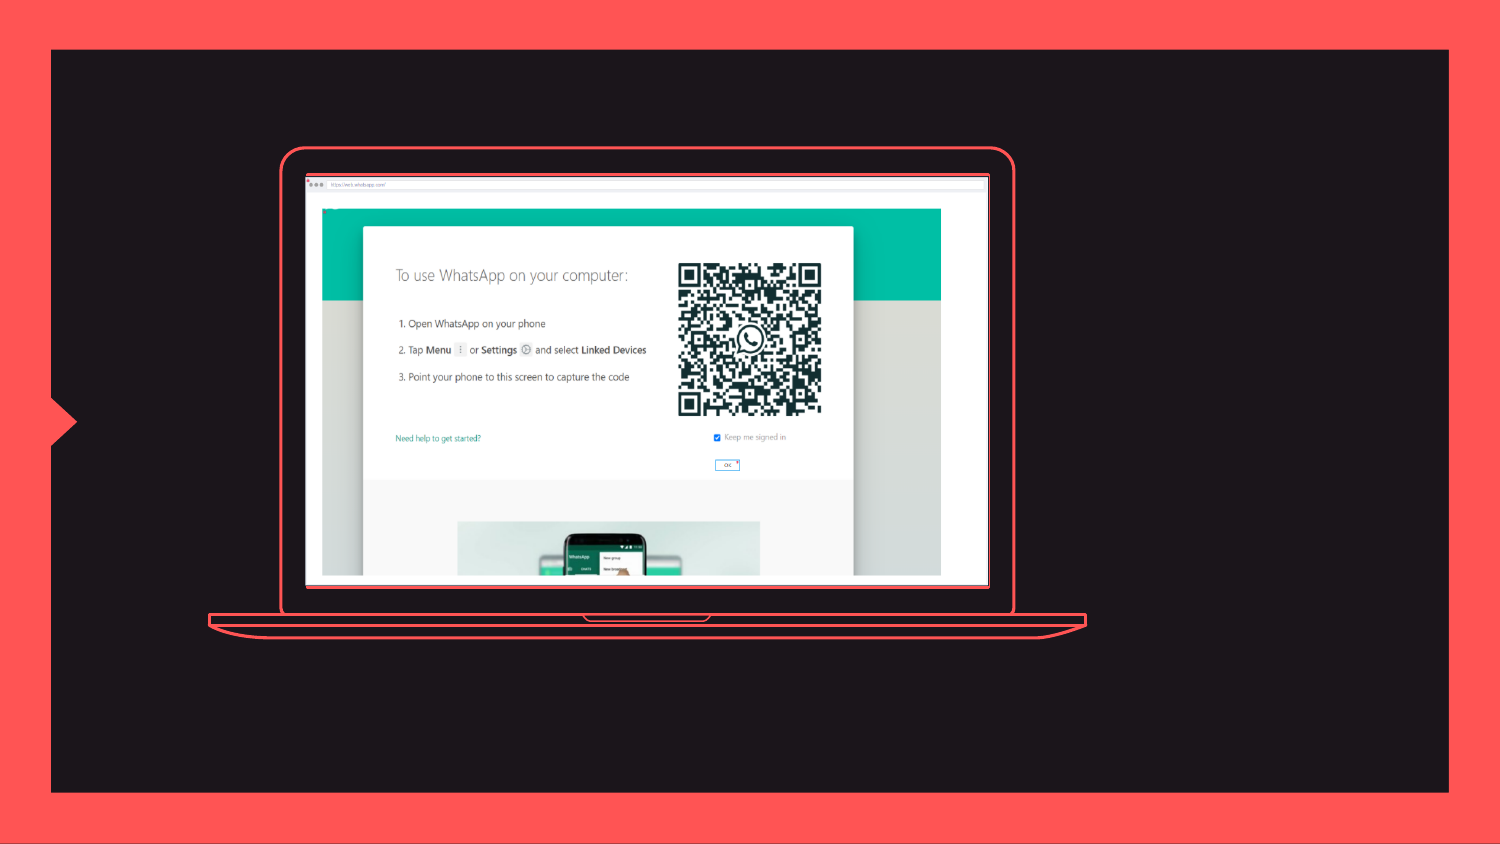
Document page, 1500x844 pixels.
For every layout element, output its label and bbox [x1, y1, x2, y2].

picture [304, 176, 989, 587]
text_box [208, 147, 1087, 639]
